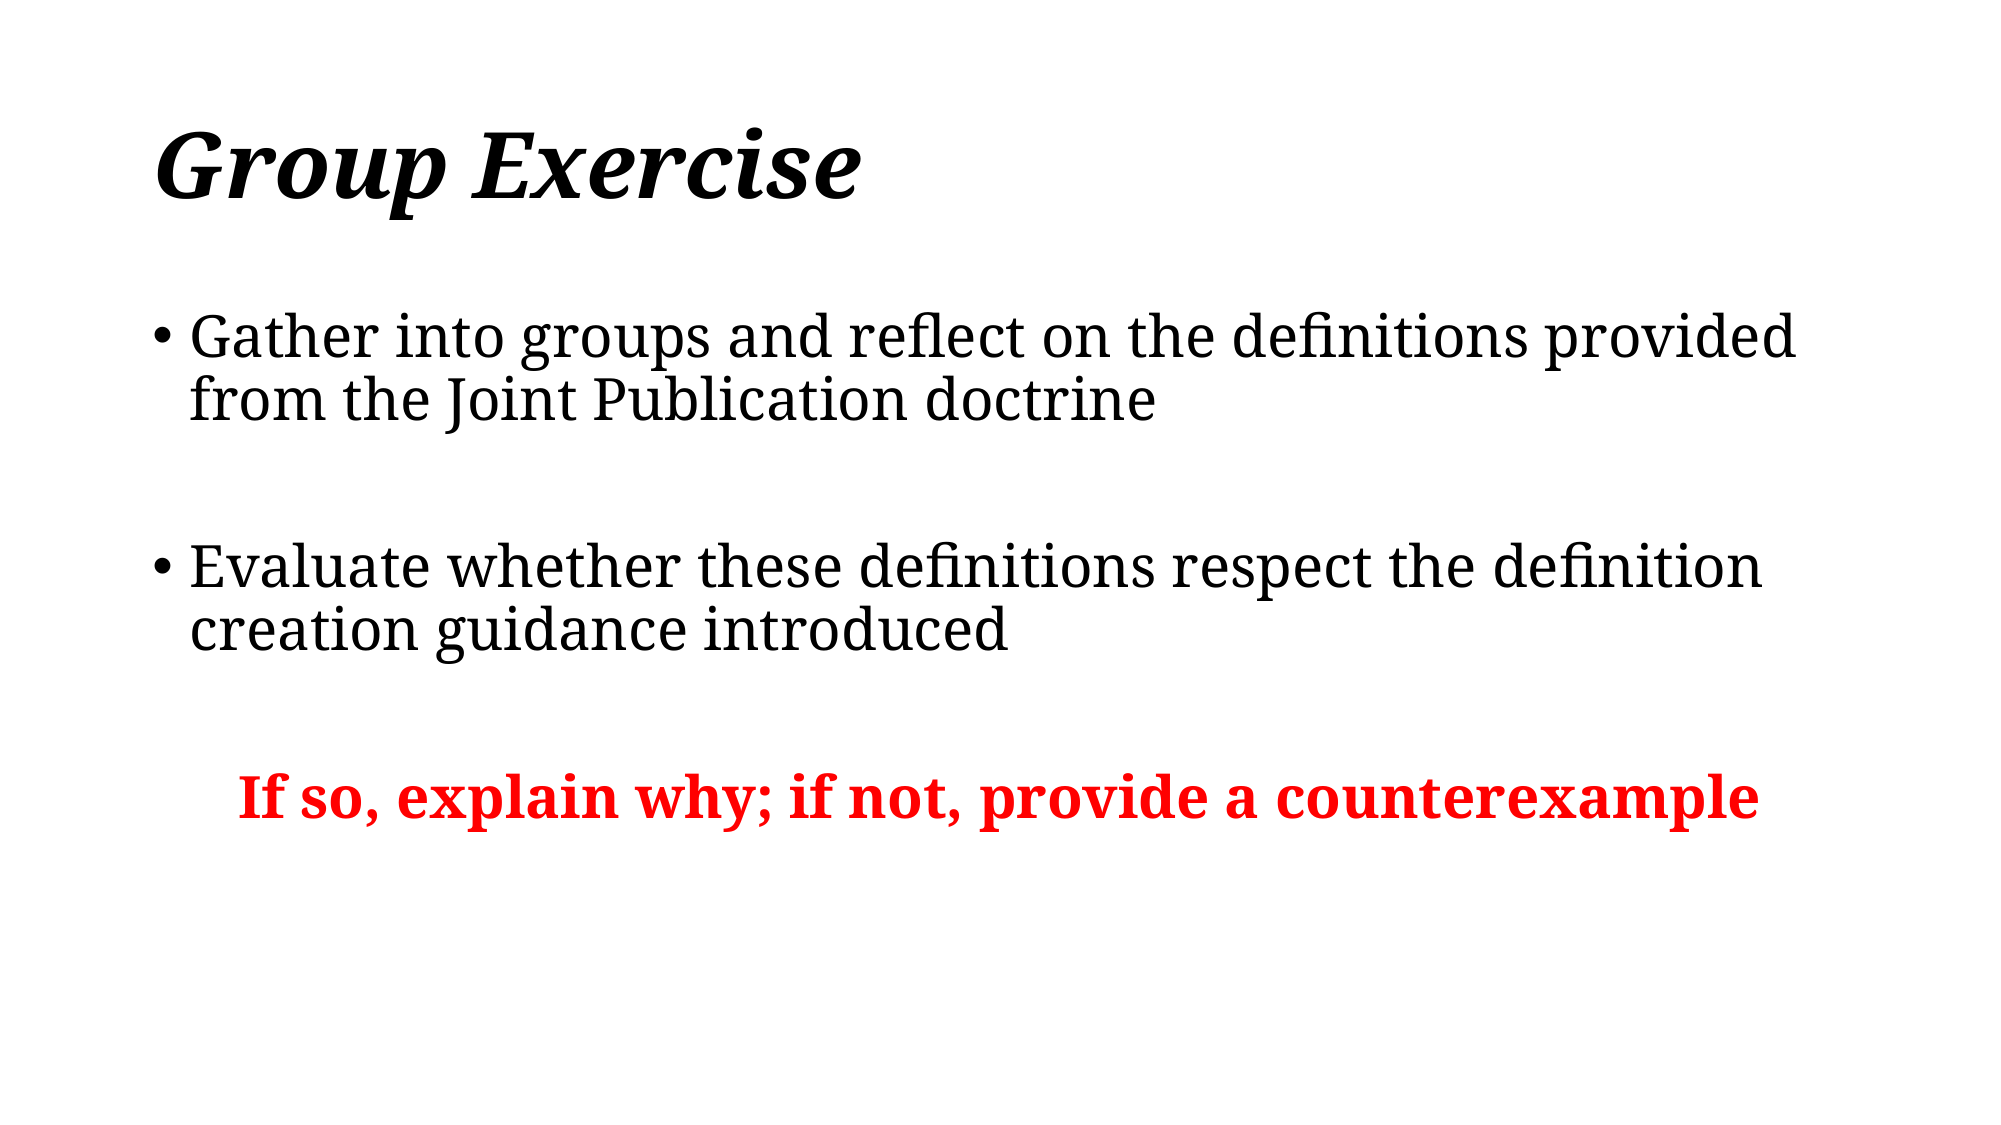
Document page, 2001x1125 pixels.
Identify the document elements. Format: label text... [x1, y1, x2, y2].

list Gather into groups and reflect on the definitions provided from the Joint Publication doctrine Evaluate whether these definitions respect the definition creation guidance introduced If so, explain why; if not, provide a counterexample [137, 299, 1863, 1014]
title Group Exercise [137, 59, 1863, 278]
